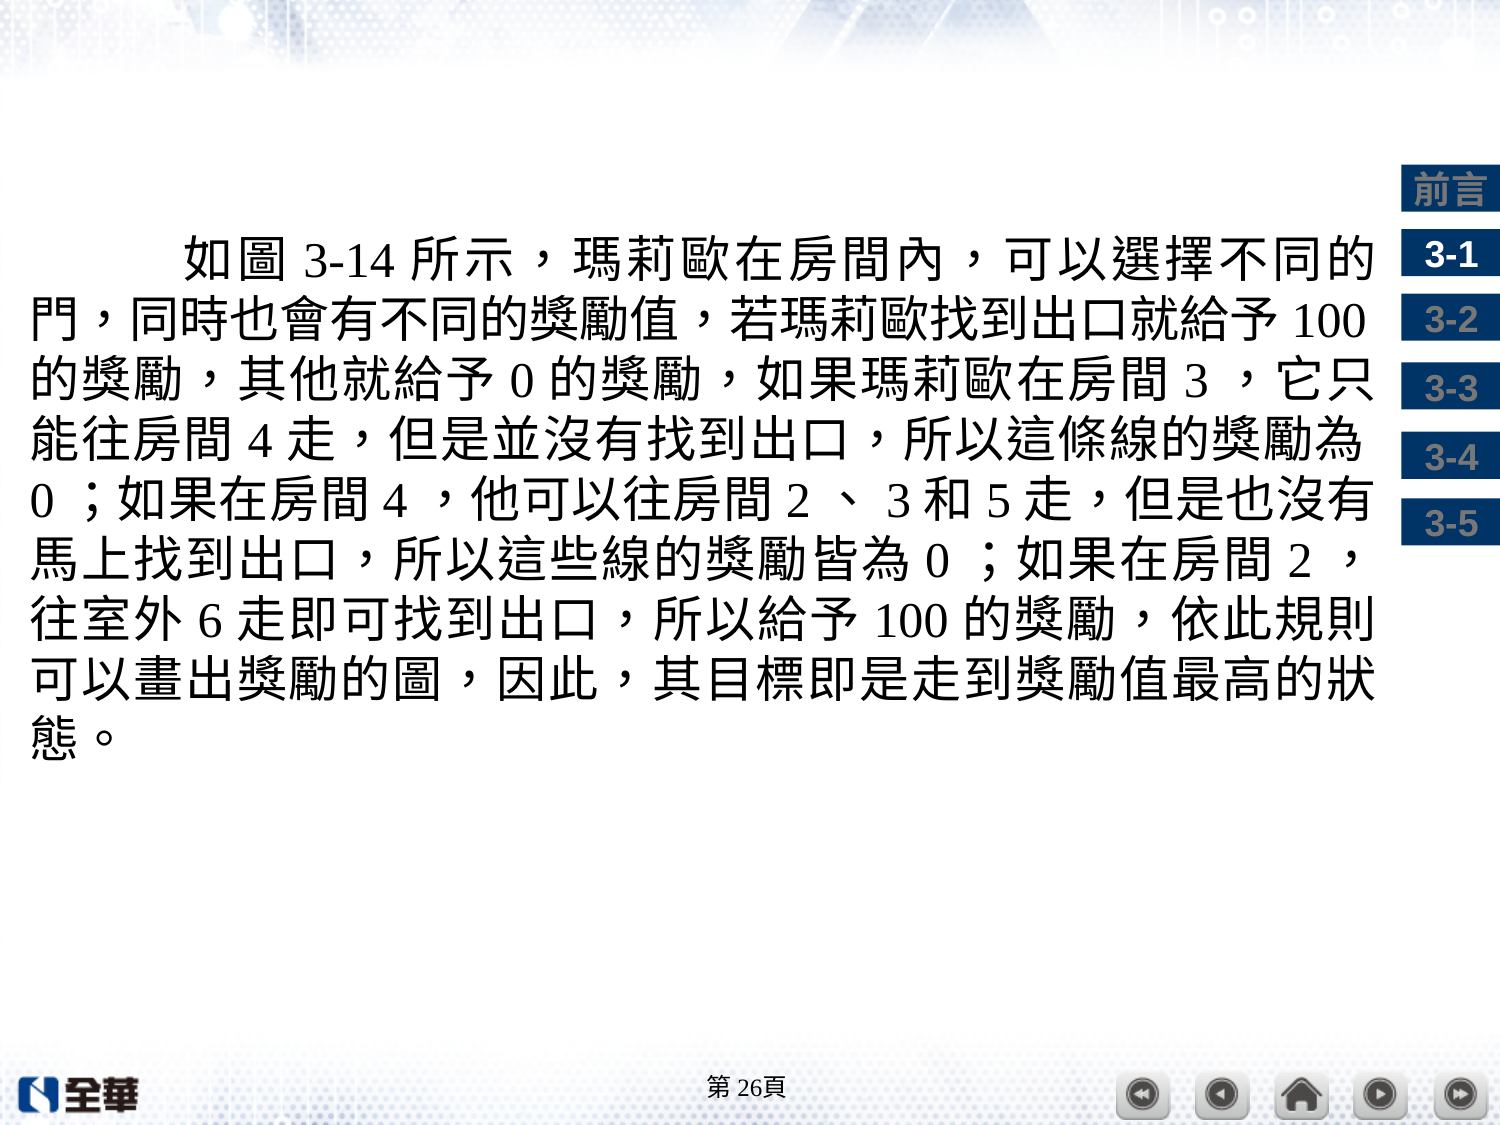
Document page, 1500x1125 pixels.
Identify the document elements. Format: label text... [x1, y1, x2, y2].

list 如圖3-14所示，瑪莉歐在房間內，可以選擇不同的門，同時也會有不同的獎勵值，若瑪莉歐找到出口就給予100的獎勵，其他就給予0的獎勵，如果瑪莉歐在房間3，它只能往房間4走，但是並沒有找到出口，所以這條線的獎勵為0；如果在房間4，他可以往房間2、3和5走，但是也沒有馬上找到出口，所以這些線的獎勵皆為0；如果在房間2，往室外6走即可找到出口，所以給予100的獎勵，依此規則可以畫出獎勵的圖，因此，其目標即是走到獎勵值最高的狀態。 [14, 219, 1392, 1048]
picture [0, 0, 1500, 1125]
